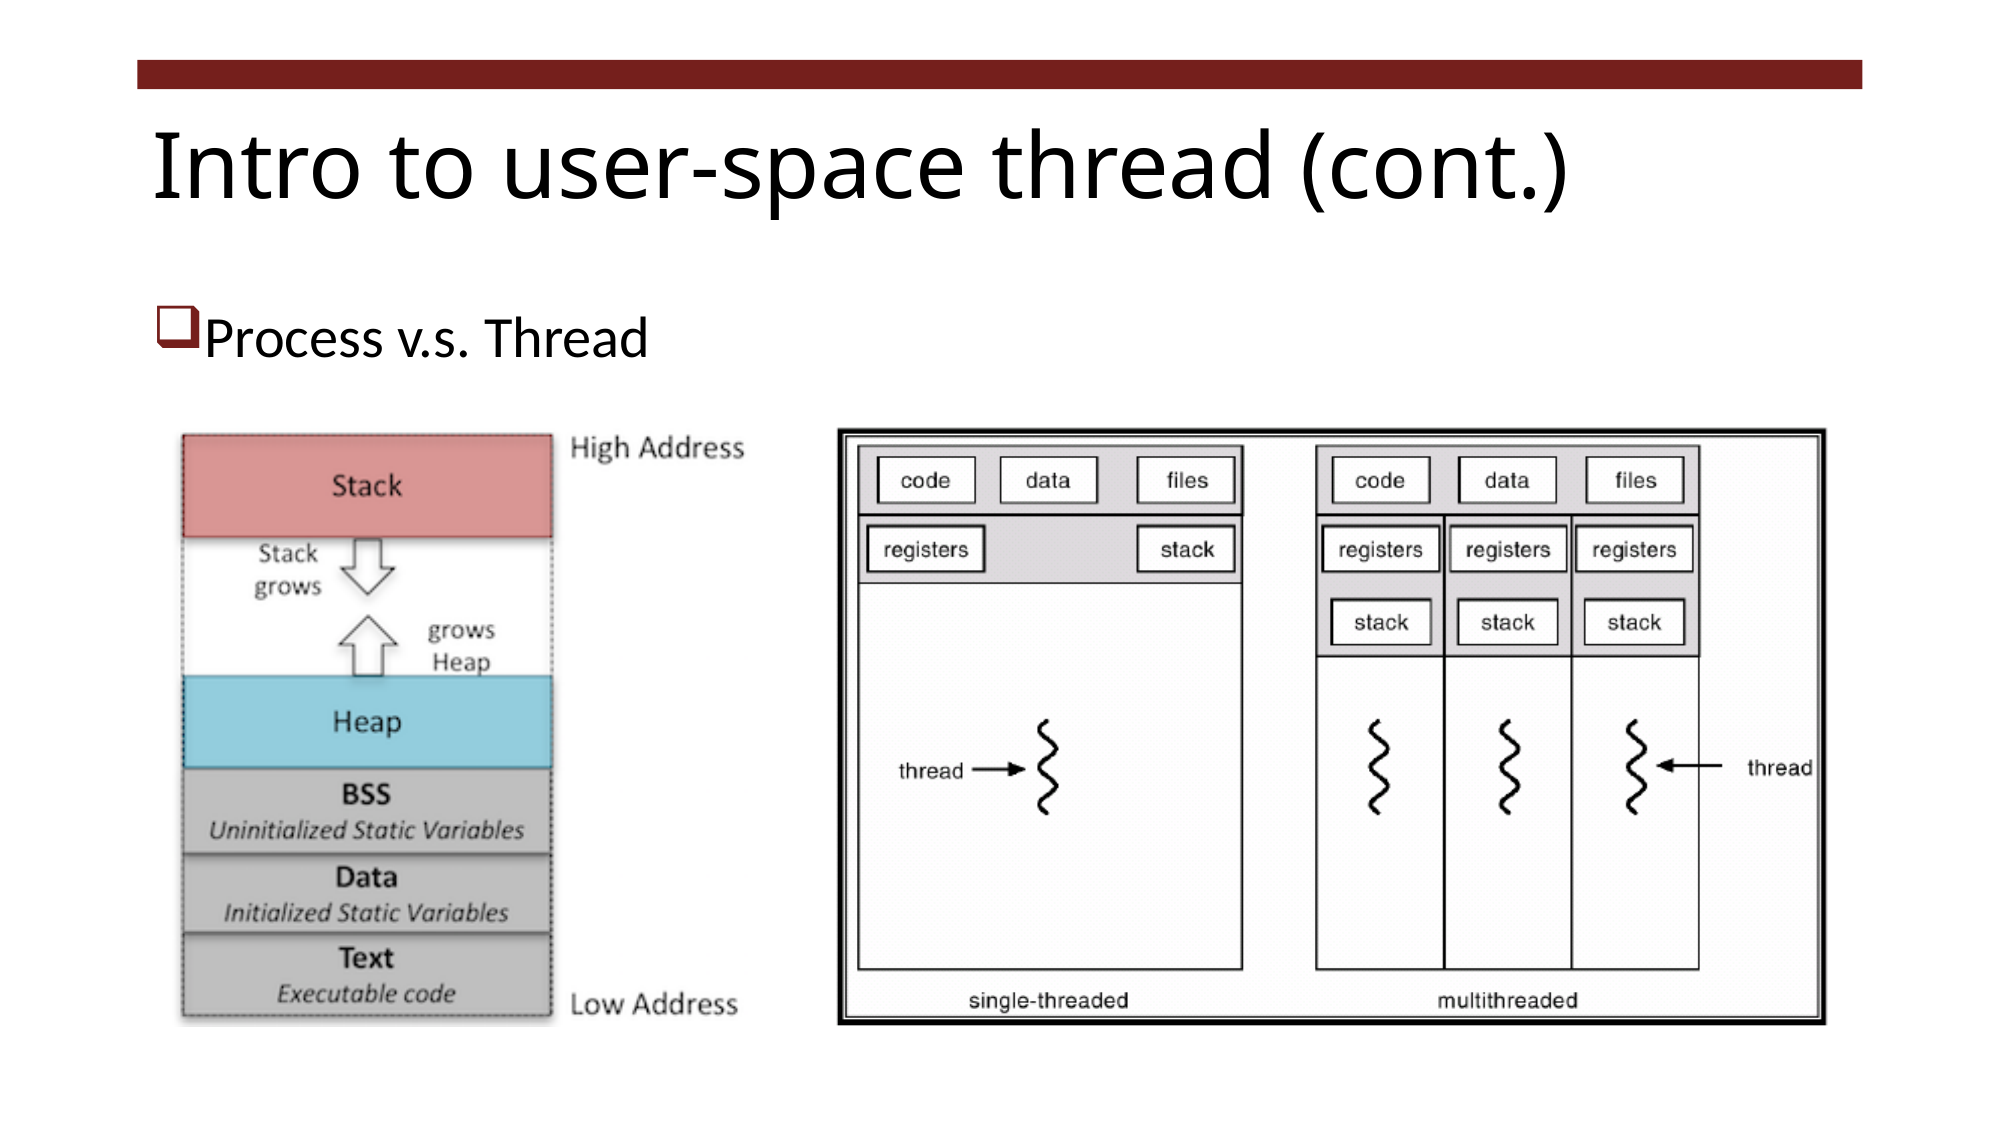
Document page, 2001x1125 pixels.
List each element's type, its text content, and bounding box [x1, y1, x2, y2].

picture [835, 425, 1829, 1027]
list Process v.s. Thread [137, 299, 1043, 1103]
picture [171, 425, 752, 1027]
title Intro to user-space thread (cont.) [137, 59, 1863, 278]
